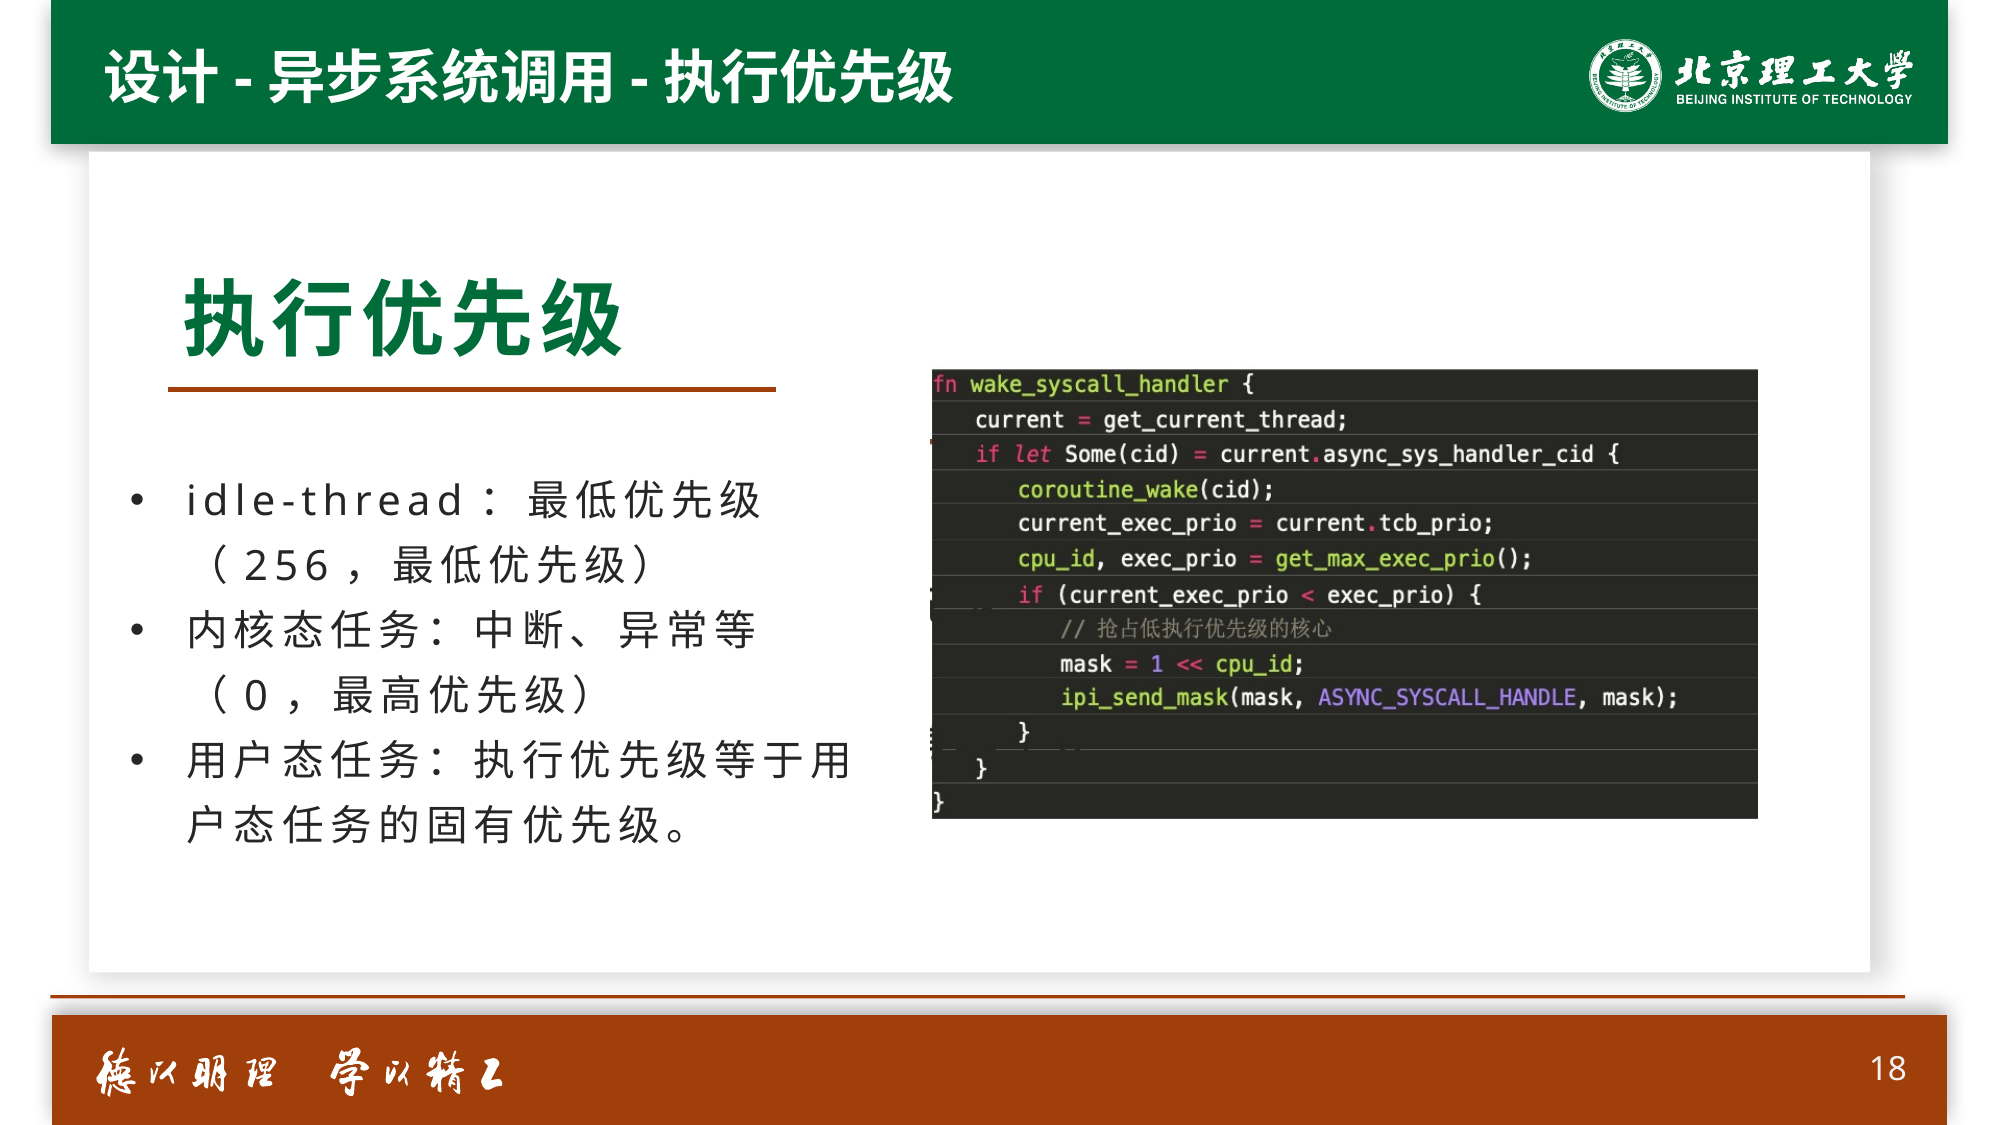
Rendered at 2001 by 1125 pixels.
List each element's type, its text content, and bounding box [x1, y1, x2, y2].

text_box [49, 994, 1906, 999]
picture [1568, 21, 1937, 125]
picture [930, 366, 1758, 819]
text_box idle-thread：最低优先级（256，最低优先级） 内核态任务：中断、异常等（0，最高优先级） 用户态任务：执行优先级等于用户态任务的固有优先级。 [129, 458, 873, 915]
title 设计-异步系统调用-执行优先级 [88, 40, 1507, 120]
text_box async_framework.png [88, 151, 1871, 973]
text_box 执行优先级 [182, 236, 807, 367]
